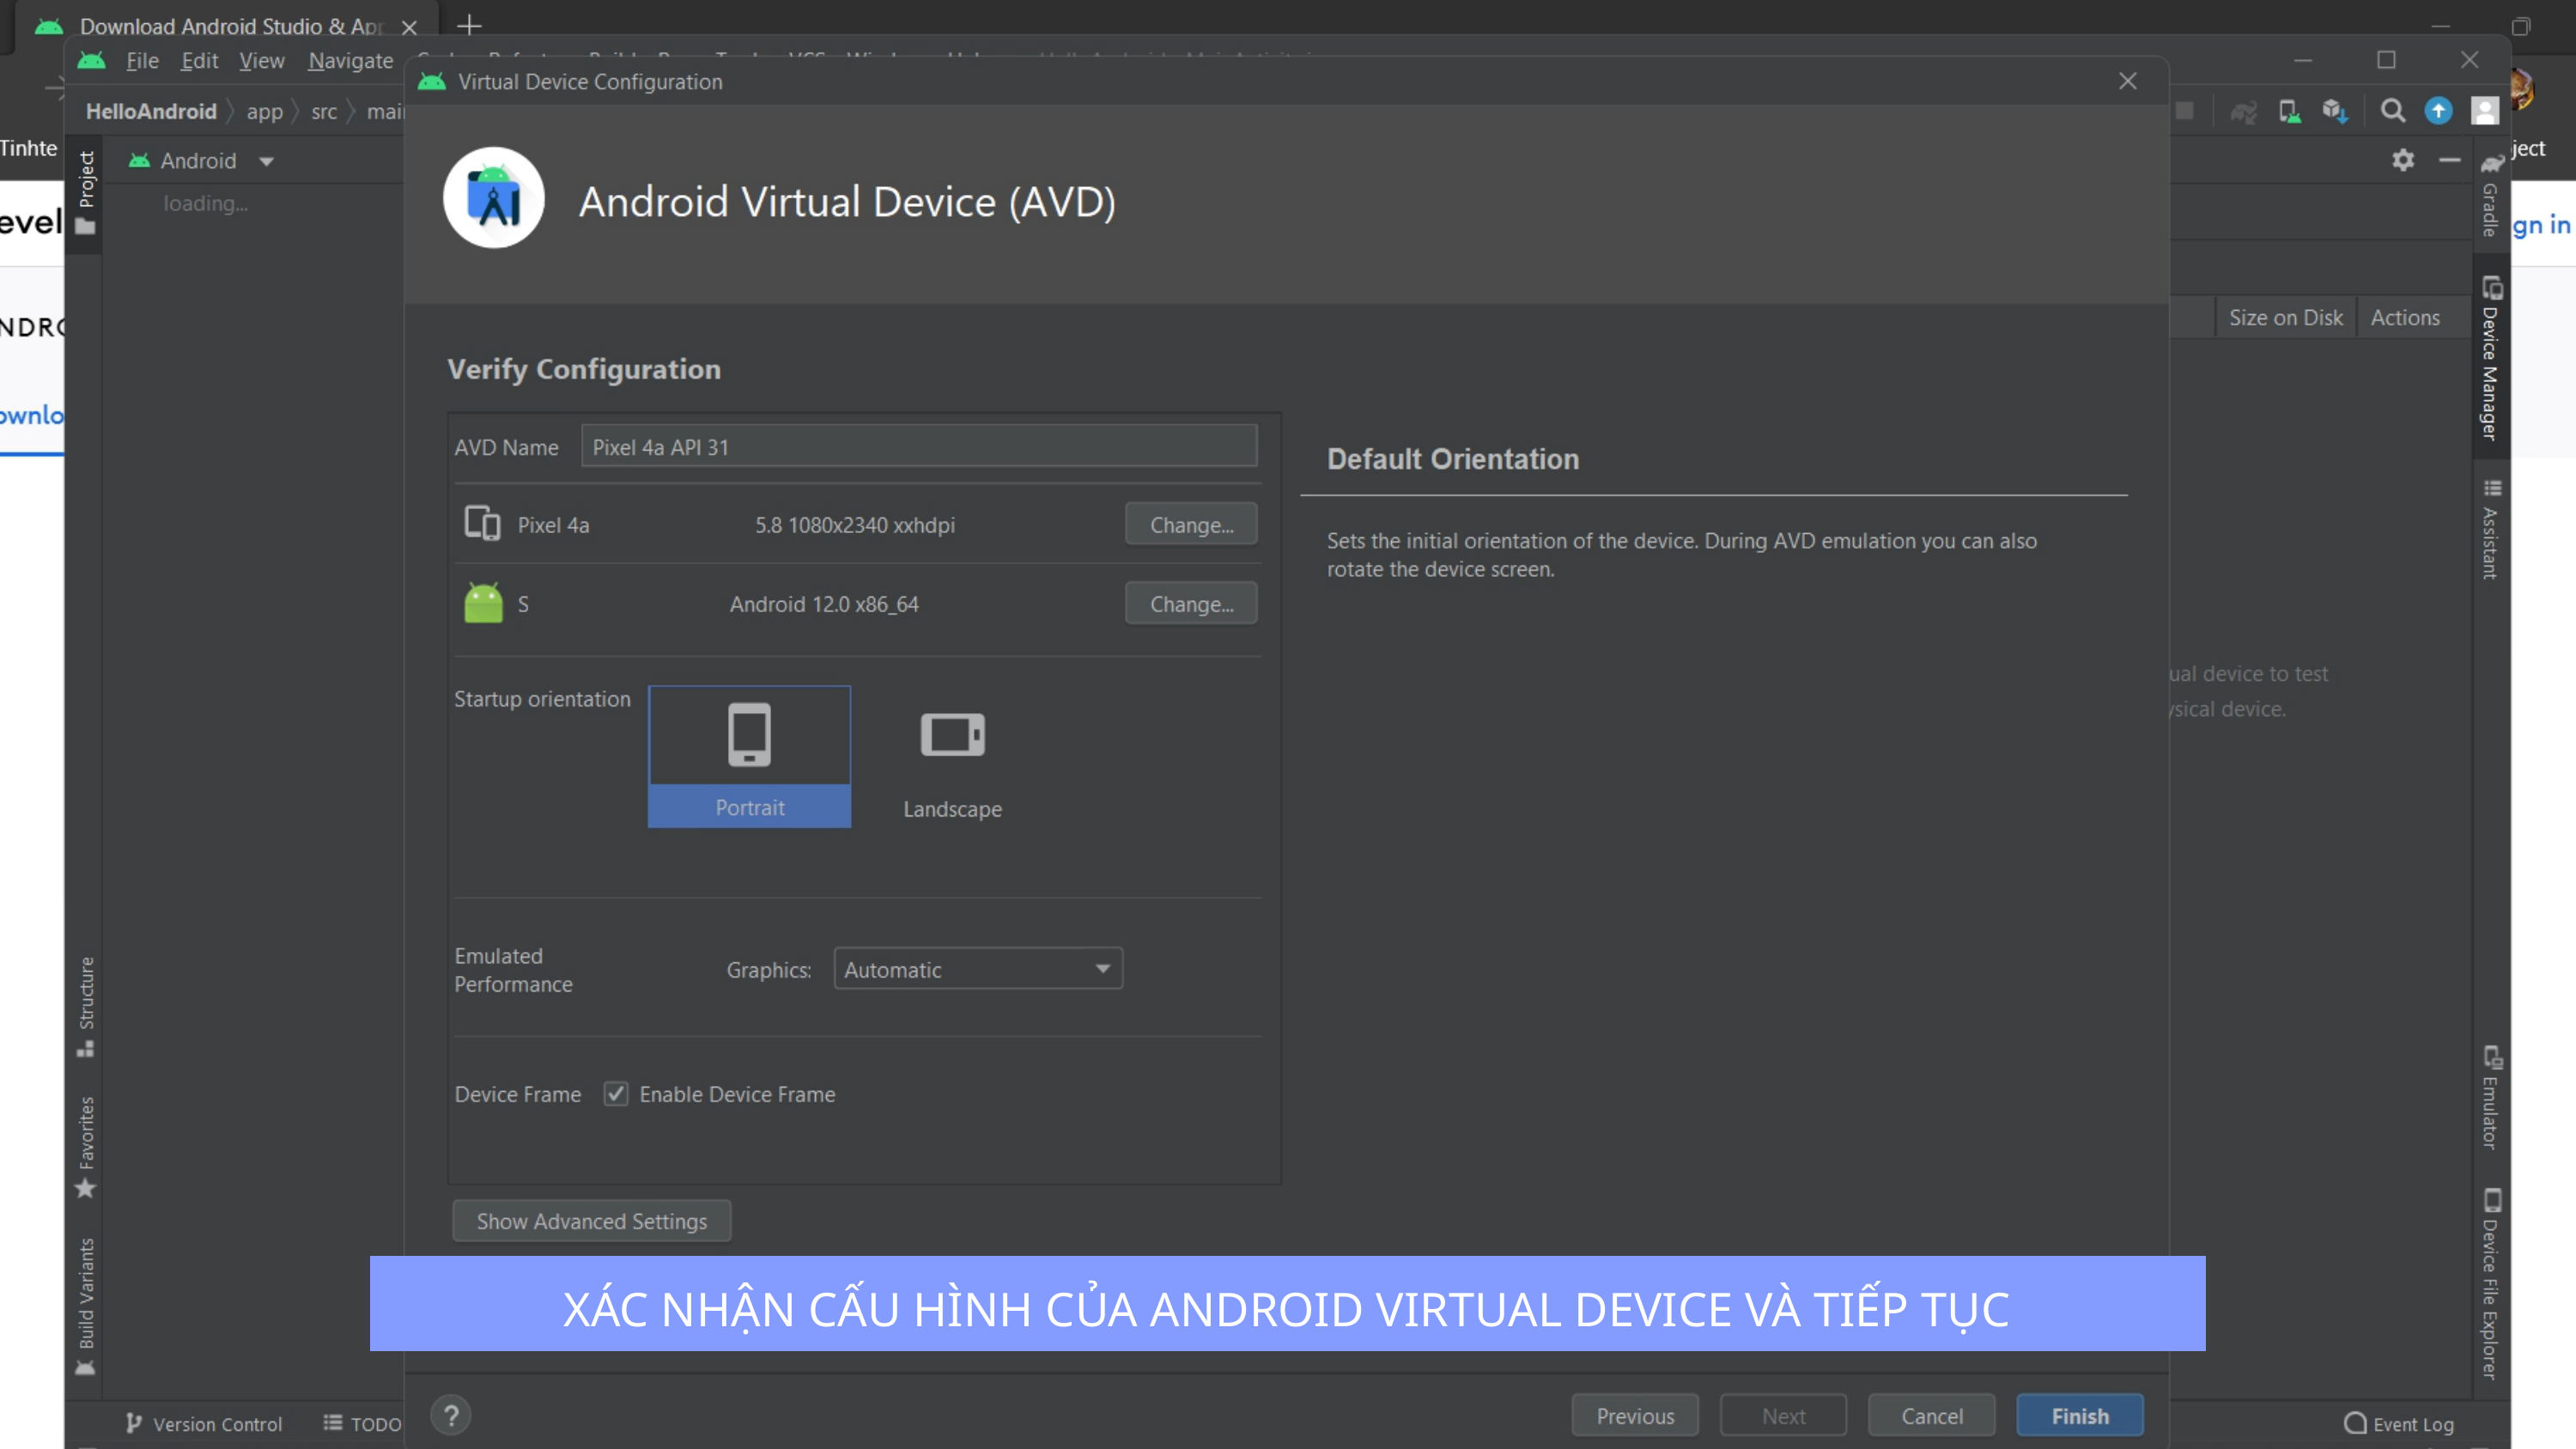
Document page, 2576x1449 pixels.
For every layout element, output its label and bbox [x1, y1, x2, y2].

picture [0, 0, 2576, 1449]
text_box [369, 1255, 2207, 1352]
